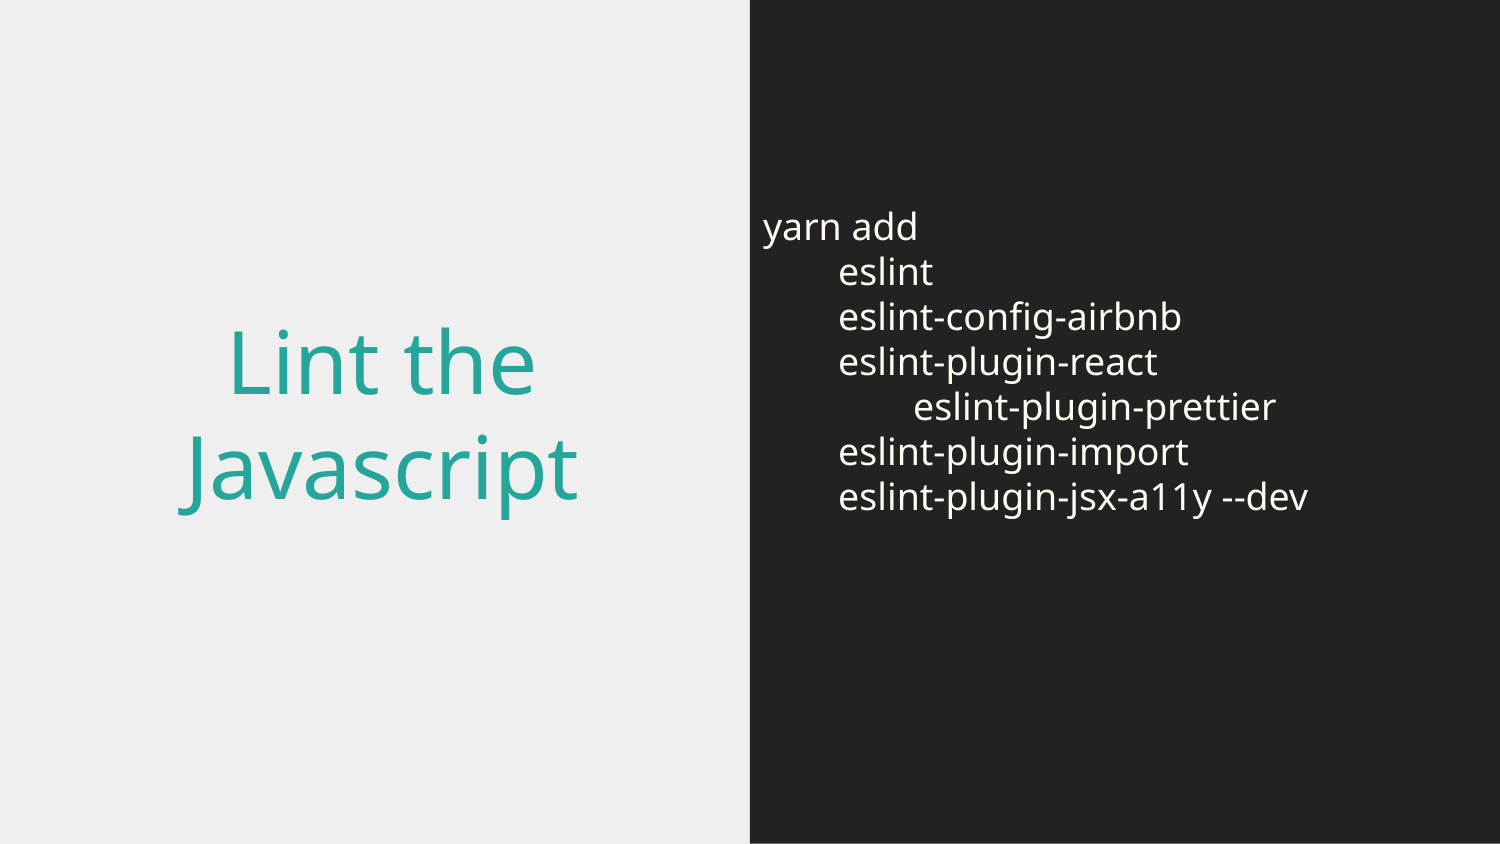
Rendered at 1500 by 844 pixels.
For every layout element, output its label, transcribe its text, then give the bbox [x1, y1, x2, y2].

title Lint the Javascript [50, 311, 715, 532]
text_box yarn add eslint eslint-config-airbnb eslint-plugin-react eslint-plugin-prettier eslint-plugin-import eslint-plugin-jsx-a11y --dev [748, 188, 1500, 532]
